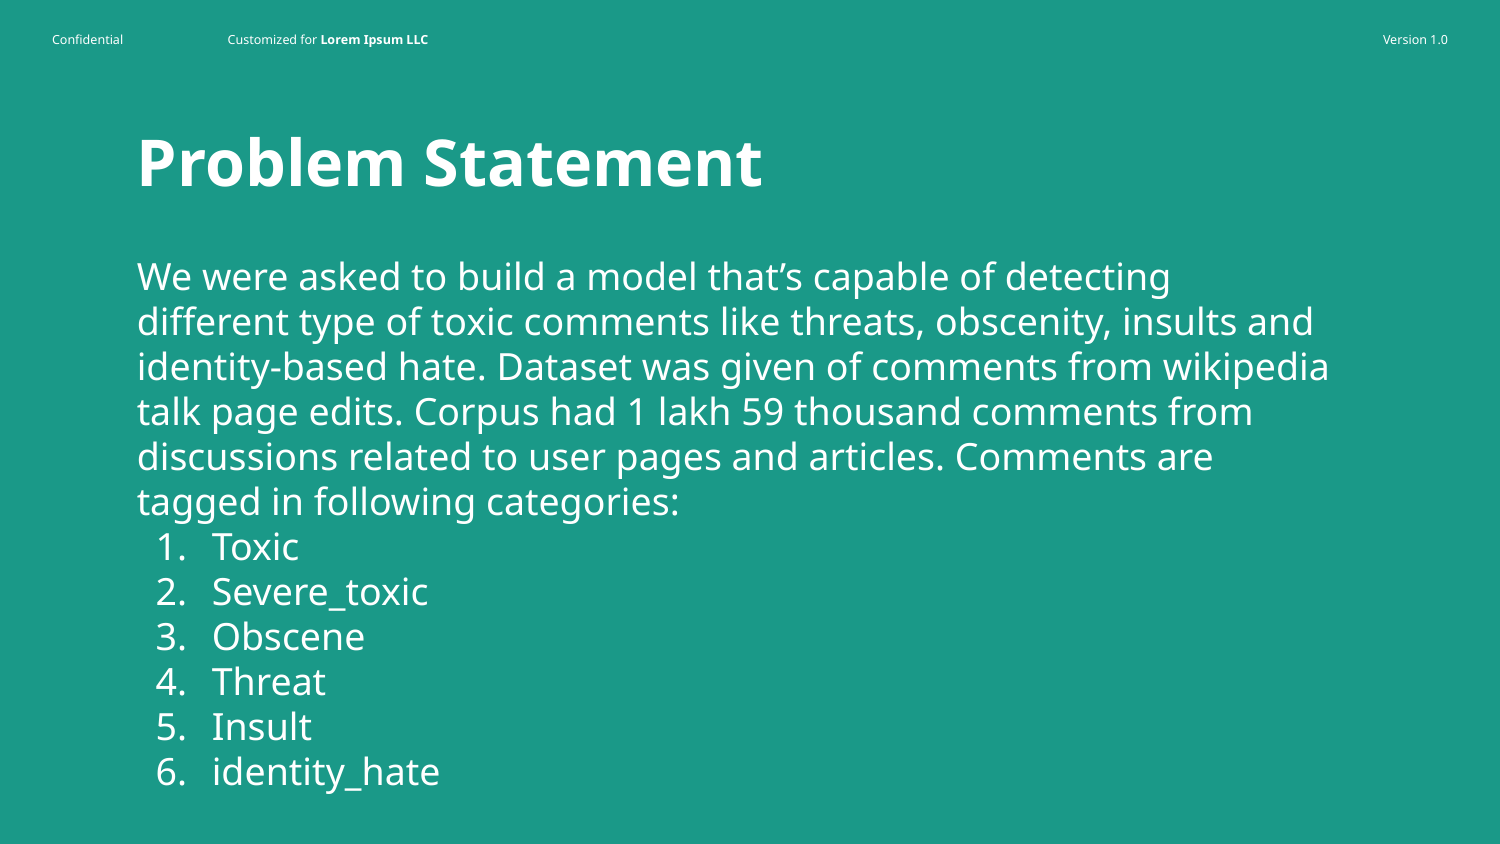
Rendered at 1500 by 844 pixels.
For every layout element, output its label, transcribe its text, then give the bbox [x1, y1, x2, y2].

title Problem Statement [121, 107, 1310, 195]
text_box We were asked to build a model that’s capable of detecting different type of toxic comments like threats, obscenity, insults and identity-based hate. Dataset was given of comments from wikipedia talk page edits. Corpus had 1 lakh 59 thousand comments from discussions related to user pages and articles. Comments are tagged in following categories: Toxic Severe_toxic Obscene Threat Insult identity_hate [121, 238, 1350, 753]
